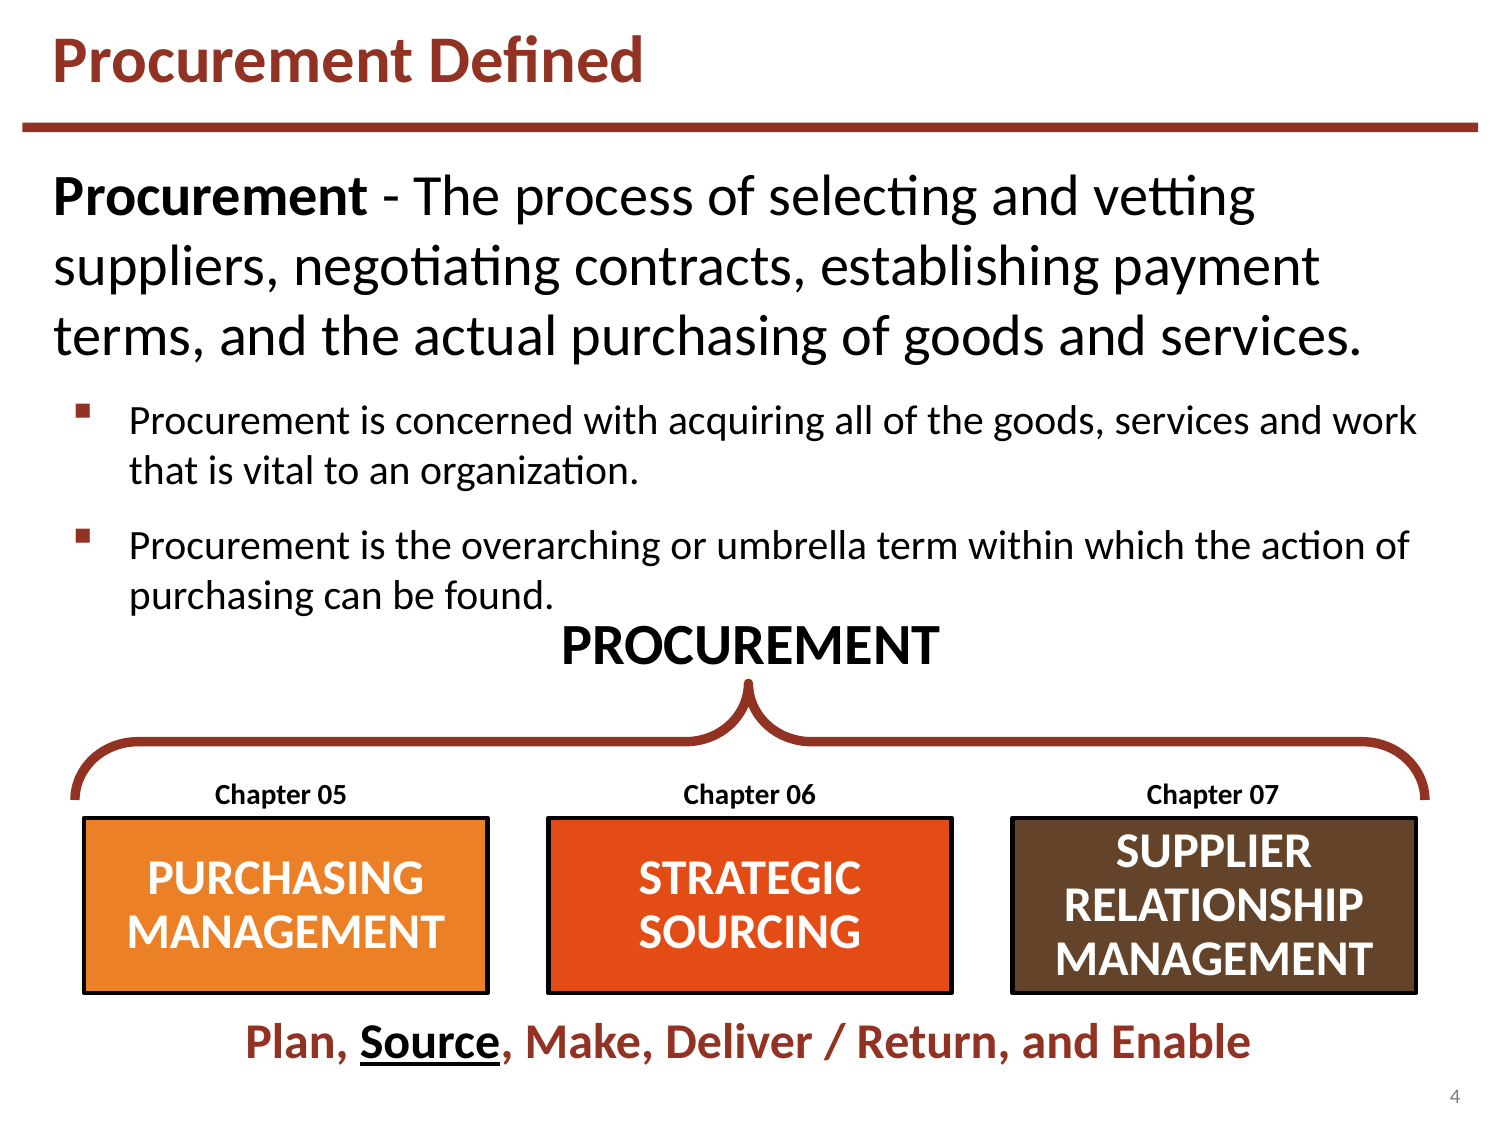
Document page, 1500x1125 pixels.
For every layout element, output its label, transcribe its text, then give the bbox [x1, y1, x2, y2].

text_box SUPPLIER RELATIONSHIP MANAGEMENT [1012, 818, 1416, 993]
text_box STRATEGIC SOURCING [548, 818, 952, 993]
slide_number 4 [1449, 1081, 1482, 1110]
title Procurement Defined [37, 0, 1462, 103]
text_box Chapter 06 [669, 768, 831, 818]
text_box Chapter 05 [200, 768, 363, 818]
text_box Chapter 07 [1132, 768, 1294, 853]
list Procurement - The process of selecting and vetting suppliers, negotiating contracts, establishing payment terms, and the actual purchasing of goods and services. Procurement is concerned with acquiring all of the goods, services and work that is vital to an organization. Procurement is the overarching or umbrella term within which the action of purchasing can be found. [38, 149, 1462, 601]
text_box PROCUREMENT [546, 598, 956, 684]
text_box PURCHASING MANAGEMENT [83, 818, 488, 993]
text_box [74, 684, 1425, 801]
title Plan, Source, Make, Deliver / Return, and Enable [73, 1002, 1424, 1076]
